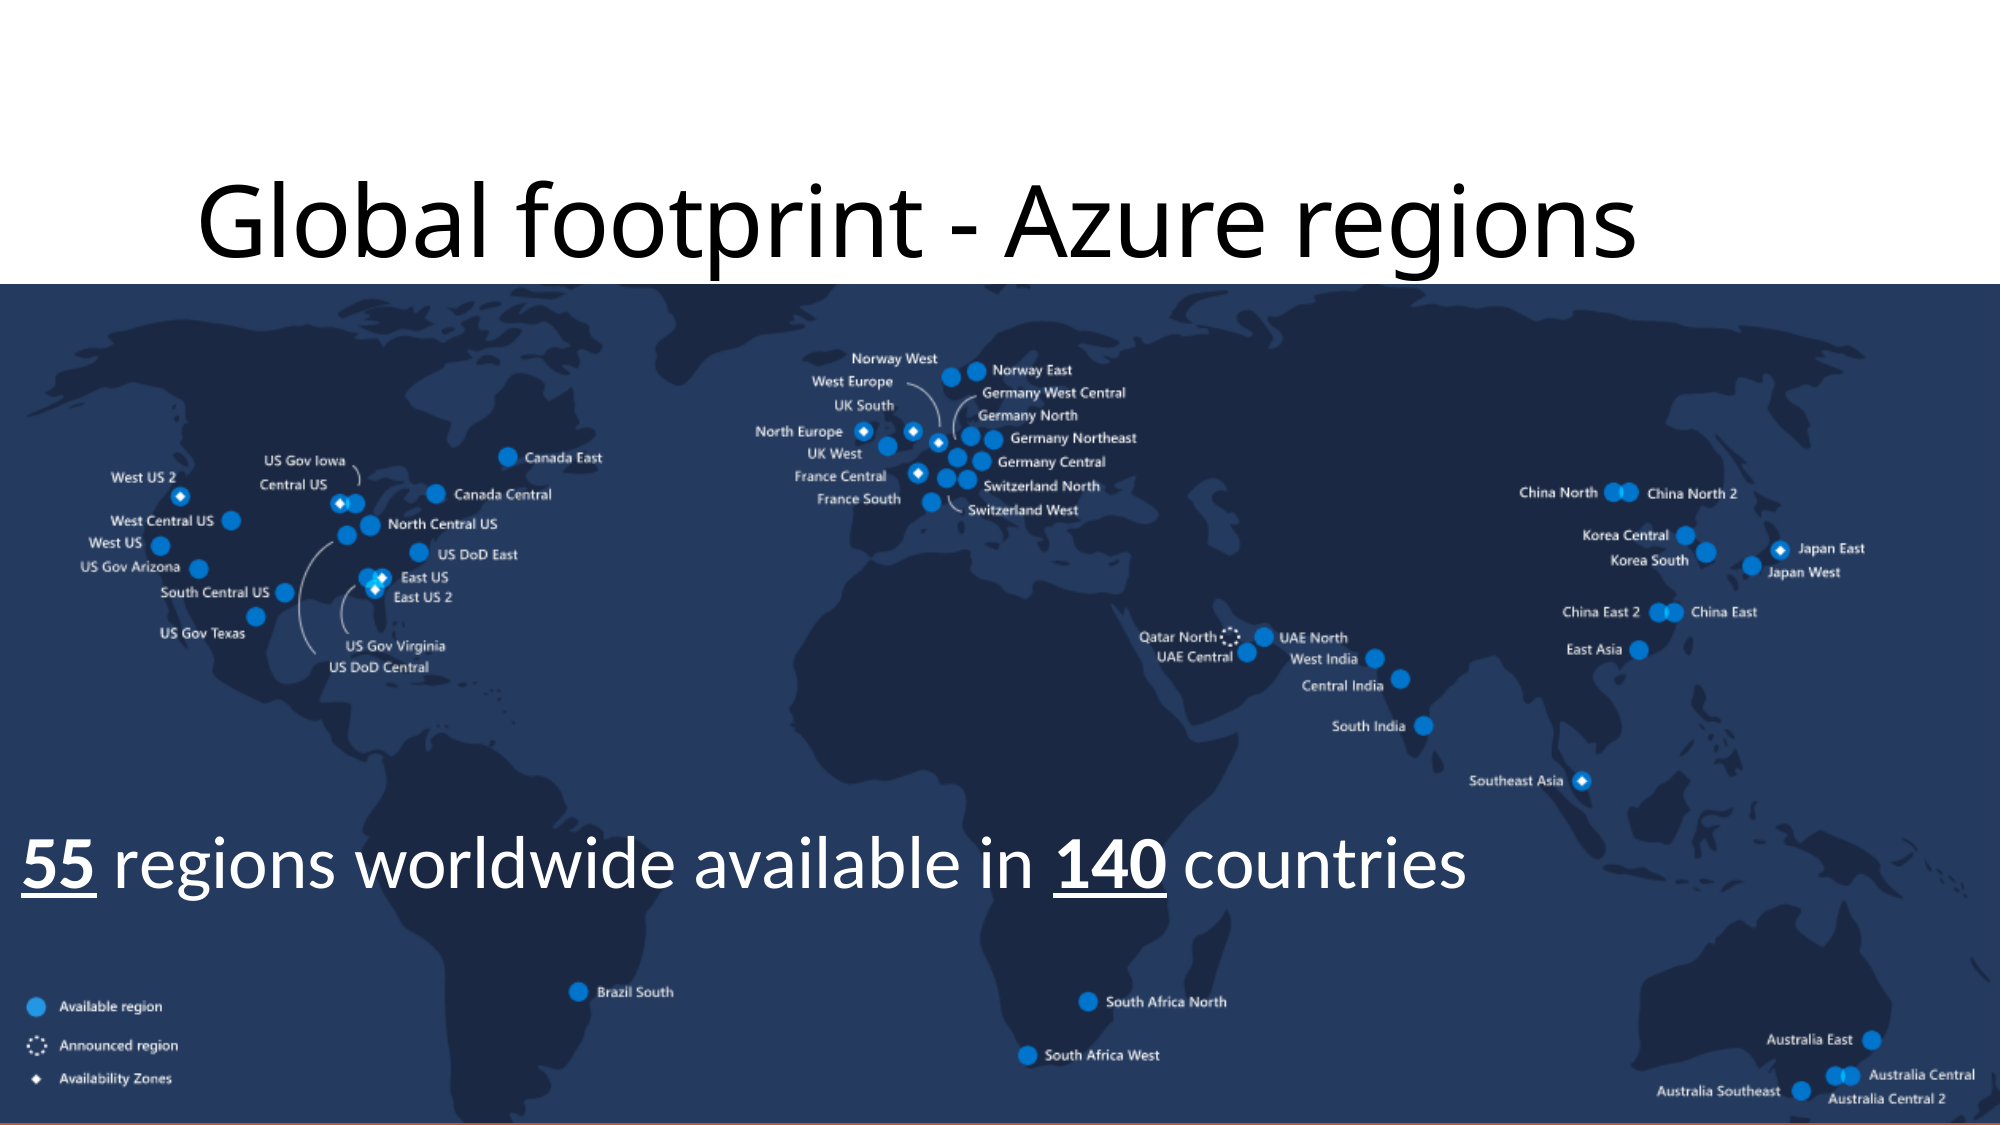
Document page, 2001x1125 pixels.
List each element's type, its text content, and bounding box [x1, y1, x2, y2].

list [0, 284, 2000, 1123]
title Global footprint - Azure regions [180, 47, 1830, 281]
